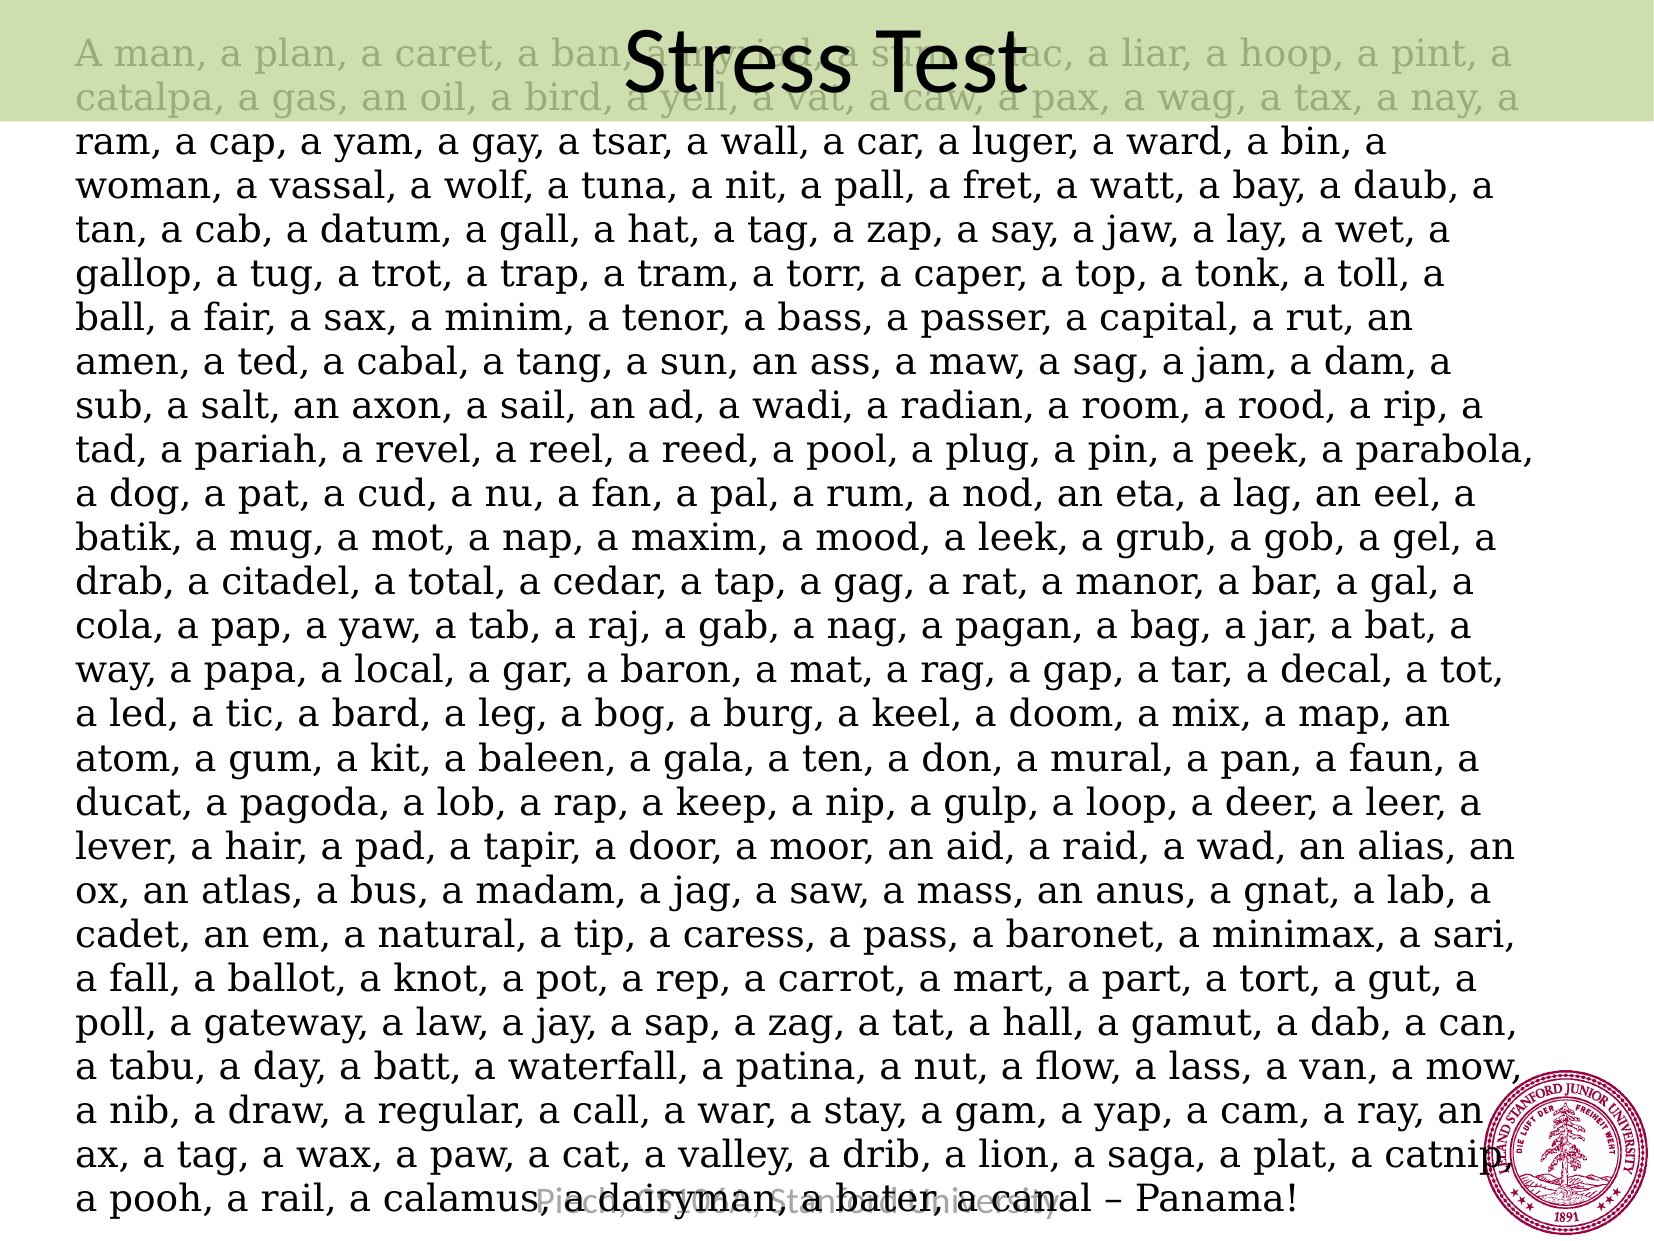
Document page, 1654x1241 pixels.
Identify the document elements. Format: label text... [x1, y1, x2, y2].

picture [1483, 1070, 1648, 1235]
text_box A man, a plan, a caret, a ban, a myriad, a sum, a lac, a liar, a hoop, a pint, a catalpa, a gas, an oil, a bird, a yell, a vat, a caw, a pax, a wag, a tax, a nay, a ram, a cap, a yam, a gay, a tsar, a wall, a car, a luger, a ward, a bin, a woman, a vassal, a wolf, a tuna, a nit, a pall, a fret, a watt, a bay, a daub, a tan, a cab, a datum, a gall, a hat, a tag, a zap, a say, a jaw, a lay, a wet, a gallop, a tug, a trot, a trap, a tram, a torr, a caper, a top, a tonk, a toll, a ball, a fair, a sax, a minim, a tenor, a bass, a passer, a capital, a rut, an amen, a ted, a cabal, a tang, a sun, an ass, a maw, a sag, a jam, a dam, a sub, a salt, an axon, a sail, an ad, a wadi, a radian, a room, a rood, a rip, a tad, a pariah, a revel, a reel, a reed, a pool, a plug, a pin, a peek, a parabola, a dog, a pat, a cud, a nu, a fan, a pal, a rum, a nod, an eta, a lag, an eel, a batik, a mug, a mot, a nap, a maxim, a mood, a leek, a grub, a gob, a gel, a drab, a citadel, a total, a cedar, a tap, a gag, a rat, a manor, a bar, a gal, a cola, a pap, a yaw, a tab, a raj, a gab, a nag, a pagan, a bag, a jar, a bat, a way, a papa, a local, a gar, a baron, a mat, a rag, a gap, a tar, a decal, a tot, a led, a tic, a bard, a leg, a bog, a burg, a keel, a doom, a mix, a map, an atom, a gum, a kit, a baleen, a gala, a ten, a don, a mural, a pan, a faun, a ducat, a pagoda, a lob, a rap, a keep, a nip, a gulp, a loop, a deer, a leer, a lever, a hair, a pad, a tapir, a door, a moor, an aid, a raid, a wad, an alias, an ox, an atlas, a bus, a madam, a jag, a saw, a mass, an anus, a gnat, a lab, a cadet, an em, a natural, a tip, a caress, a pass, a baronet, a minimax, a sari, a fall, a ballot, a knot, a pot, a rep, a carrot, a mart, a part, a tort, a gut, a poll, a gateway, a law, a jay, a sap, a zag, a tat, a hall, a gamut, a dab, a can, a tabu, a day, a batt, a waterfall, a patina, a nut, a flow, a lass, a van, a mow, a nib, a draw, a regular, a call, a war, a stay, a gam, a yap, a cam, a ray, an ax, a tag, a wax, a paw, a cat, a valley, a drib, a lion, a saga, a plat, a catnip, a pooh, a rail, a calamus, a dairyman, a bater, a canal – Panama! [75, 122, 1538, 1220]
text_box Stress Test [0, 0, 1654, 122]
